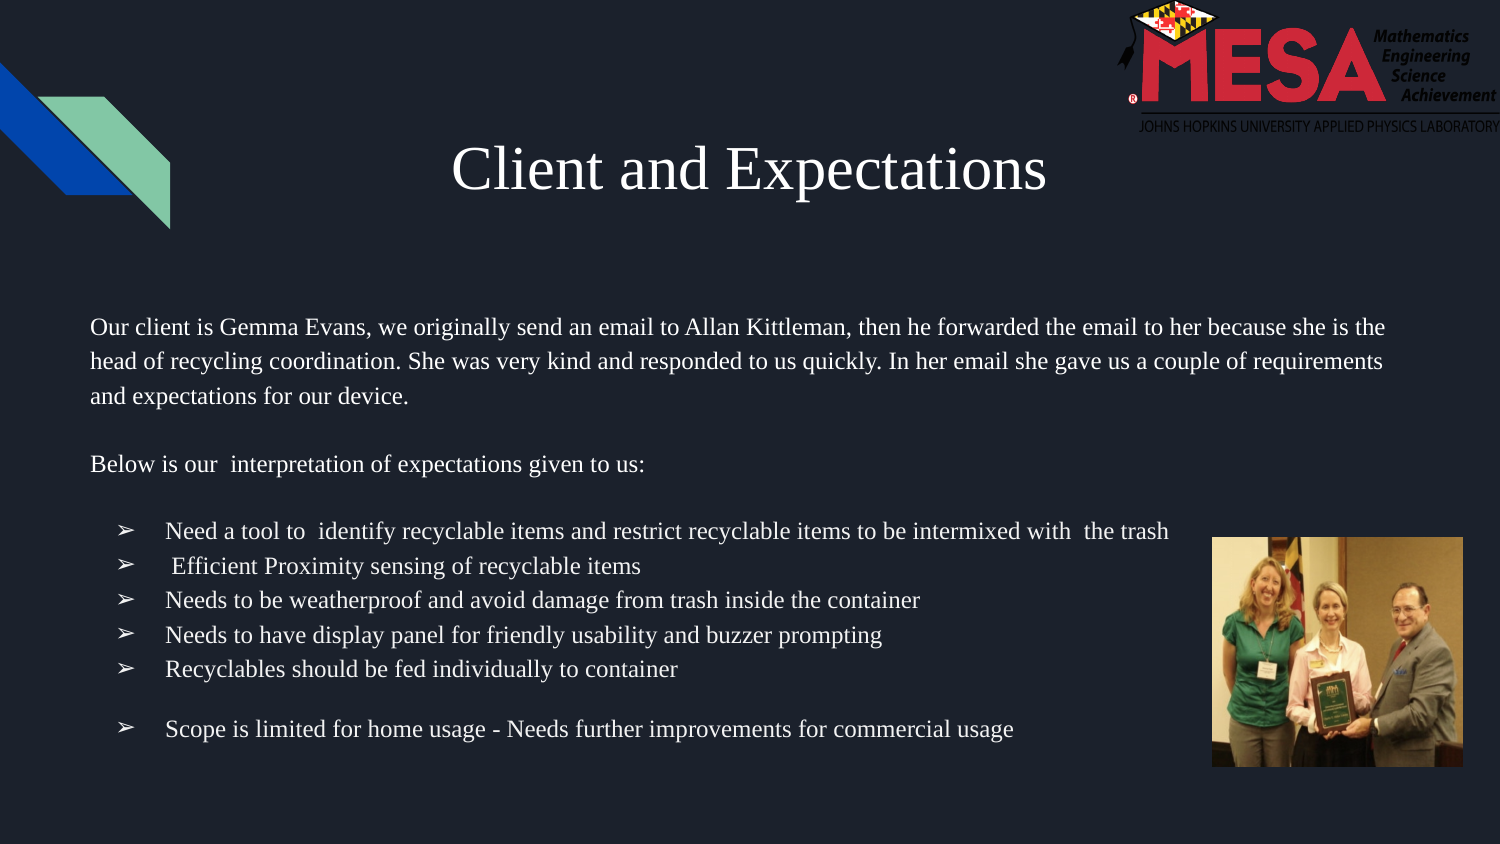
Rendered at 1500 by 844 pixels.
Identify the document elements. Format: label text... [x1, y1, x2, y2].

text_box [37, 43, 165, 185]
picture [1116, 0, 1500, 132]
title Client and Expectations [249, 112, 1251, 215]
picture [1212, 537, 1463, 768]
text_box Our client is Gemma Evans, we originally send an email to Allan Kittleman, then he forwarded the email to her because she is the head of recycling coordination. She was very kind and responded to us quickly. In her email she gave us a couple of requirements and expectations for our device. Below is our interpretation of expectations given to us: Need a tool to identify recyclable items and restrict recyclable items to be intermixed with the trash Efficient Proximity sensing of recyclable items Needs to be weatherproof and avoid damage from trash inside the container Needs to have display panel for friendly usability and buzzer prompting Recyclables should be fed individually to container Scope is limited for home usage - Needs further improvements for commercial usage [75, 227, 1439, 806]
